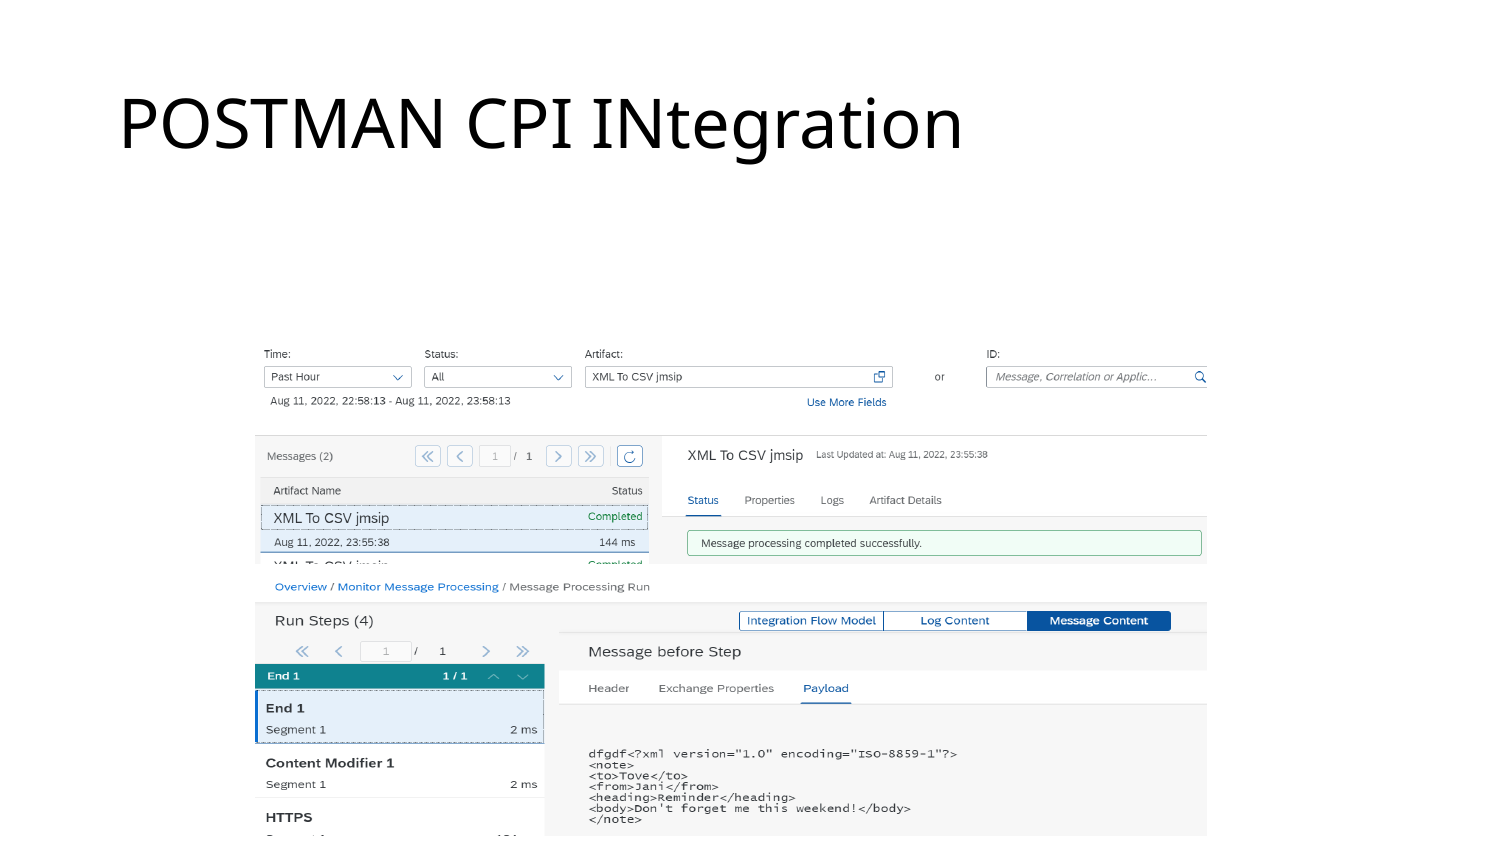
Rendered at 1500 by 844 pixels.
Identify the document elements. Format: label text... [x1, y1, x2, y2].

title POSTMAN CPI INtegration [103, 44, 1397, 208]
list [255, 343, 1207, 564]
picture [255, 578, 1207, 836]
